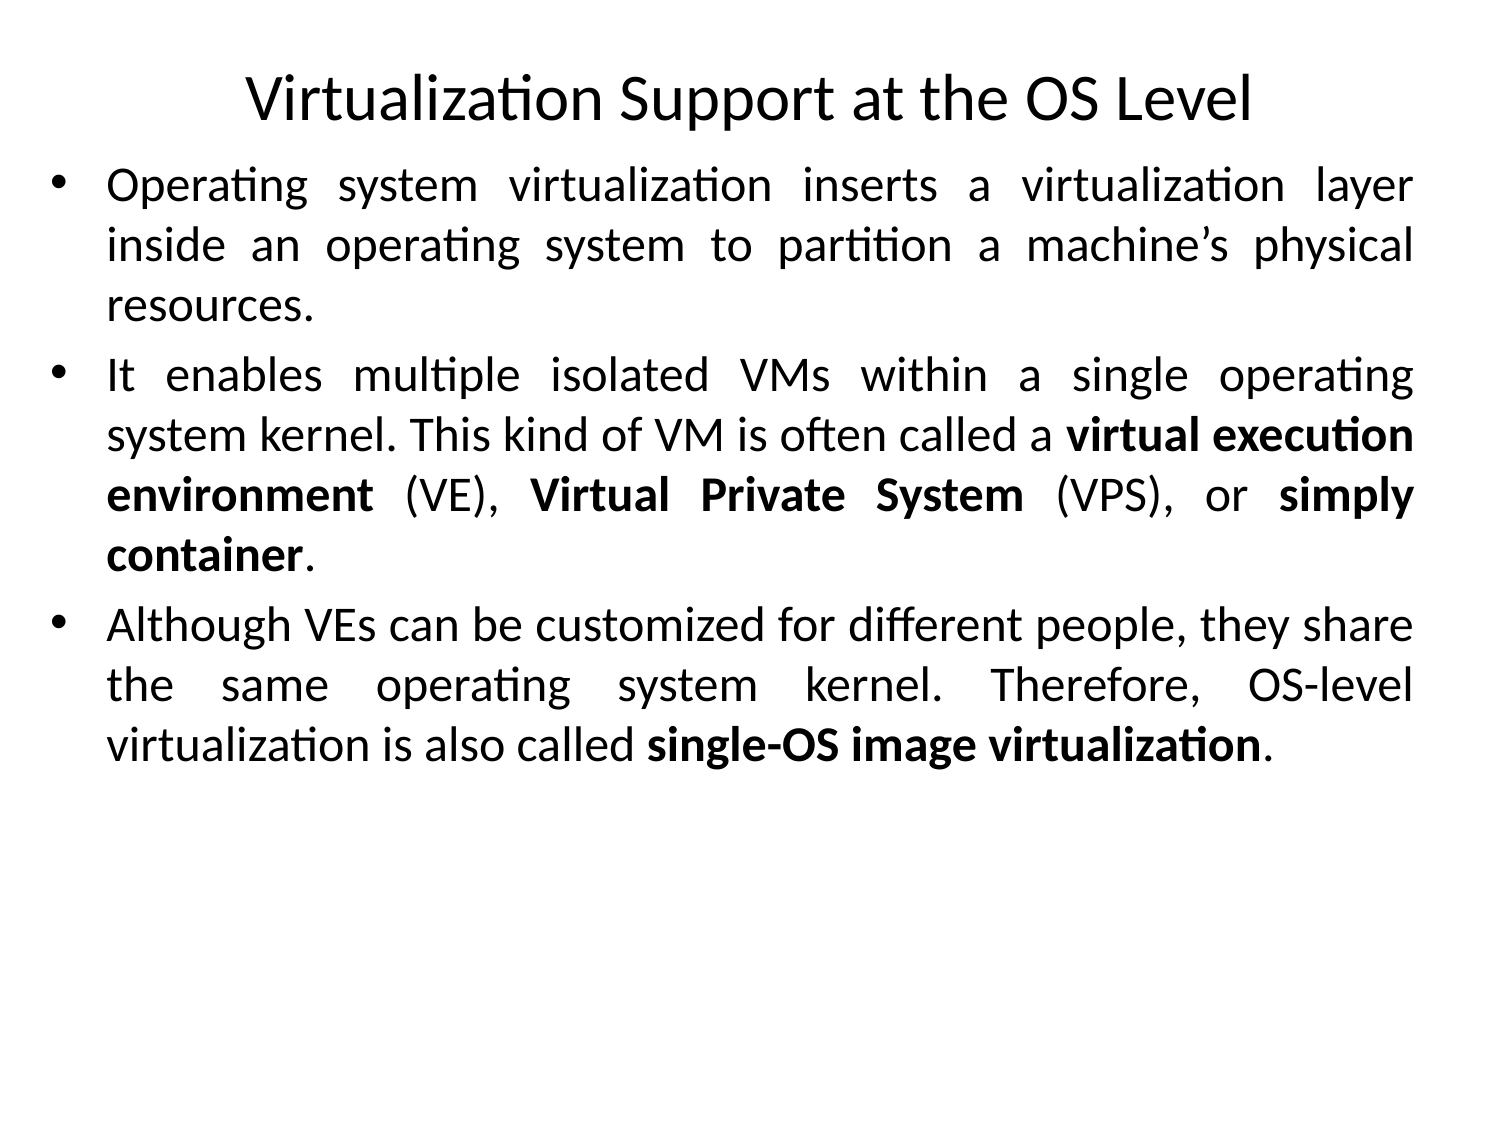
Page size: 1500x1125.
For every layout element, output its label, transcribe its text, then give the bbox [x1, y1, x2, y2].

list Operating system virtualization inserts a virtualization layer inside an operating system to partition a machine’s physical resources. It enables multiple isolated VMs within a single operating system kernel. This kind of VM is often called a virtual execution environment (VE), Virtual Private System (VPS), or simply container. Although VEs can be customized for different people, they share the same operating system kernel. Therefore, OS-level virtualization is also called single-OS image virtualization. [35, 143, 1430, 961]
title Virtualization Support at the OS Level [75, 0, 1425, 143]
